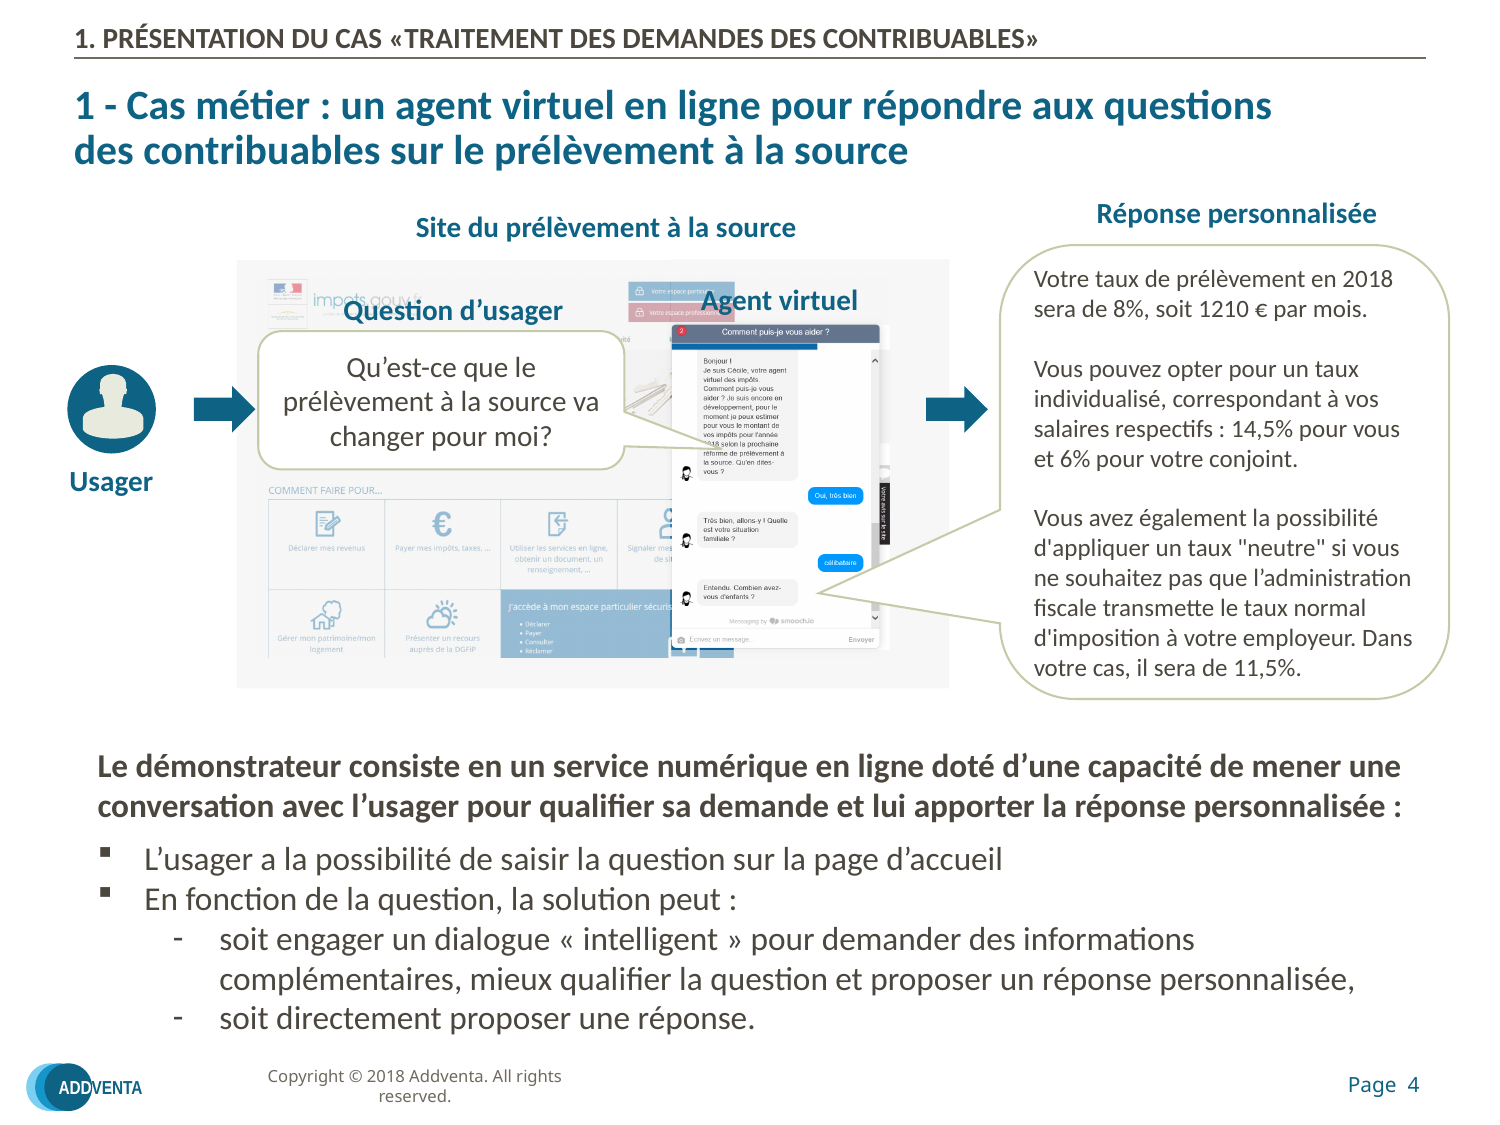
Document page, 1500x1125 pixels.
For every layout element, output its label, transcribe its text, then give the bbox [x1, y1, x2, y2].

text_box [950, 383, 990, 436]
text_box Réponse personnalisée [1081, 187, 1393, 237]
text_box [192, 383, 236, 436]
title 1. PRÉSENTATION DU CAS «TRAITEMENT DES DEMANDES DES CONTRIBUABLES» [73, 15, 1427, 63]
text_box Votre taux de prélèvement en 2018 sera de 8%, soit 1210 € par mois. Vous pouvez opter pour un taux individualisé, correspondant à vos salaires respectifs : 14,5% pour vous et 6% pour votre conjoint. Vous avez également la possibilité d'appliquer un taux "neutre" si vous ne souhaitez pas que l’administration fiscale transmette le taux normal d'imposition à votre employeur. Dans votre cas, il sera de 11,5%. [950, 243, 1451, 701]
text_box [236, 259, 950, 689]
text_box Le démonstrateur consiste en un service numérique en ligne doté d’une capacité de mener une conversation avec l’usager pour qualifier sa demande et lui apporter la réponse personnalisée : L’usager a la possibilité de saisir la question sur la page d’accueil En fonction de la question, la solution peut : soit engager un dialogue « intelligent » pour demander des informations complémentaires, mieux qualifier la question et proposer un réponse personnalisée, soit directement proposer une réponse. [82, 737, 1425, 1044]
text_box Usager [54, 454, 169, 505]
list 1 - Cas métier : un agent virtuel en ligne pour répondre aux questions des contribuables sur le prélèvement à la source [73, 75, 1464, 165]
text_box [67, 368, 159, 451]
text_box Site du prélèvement à la source [400, 201, 812, 251]
